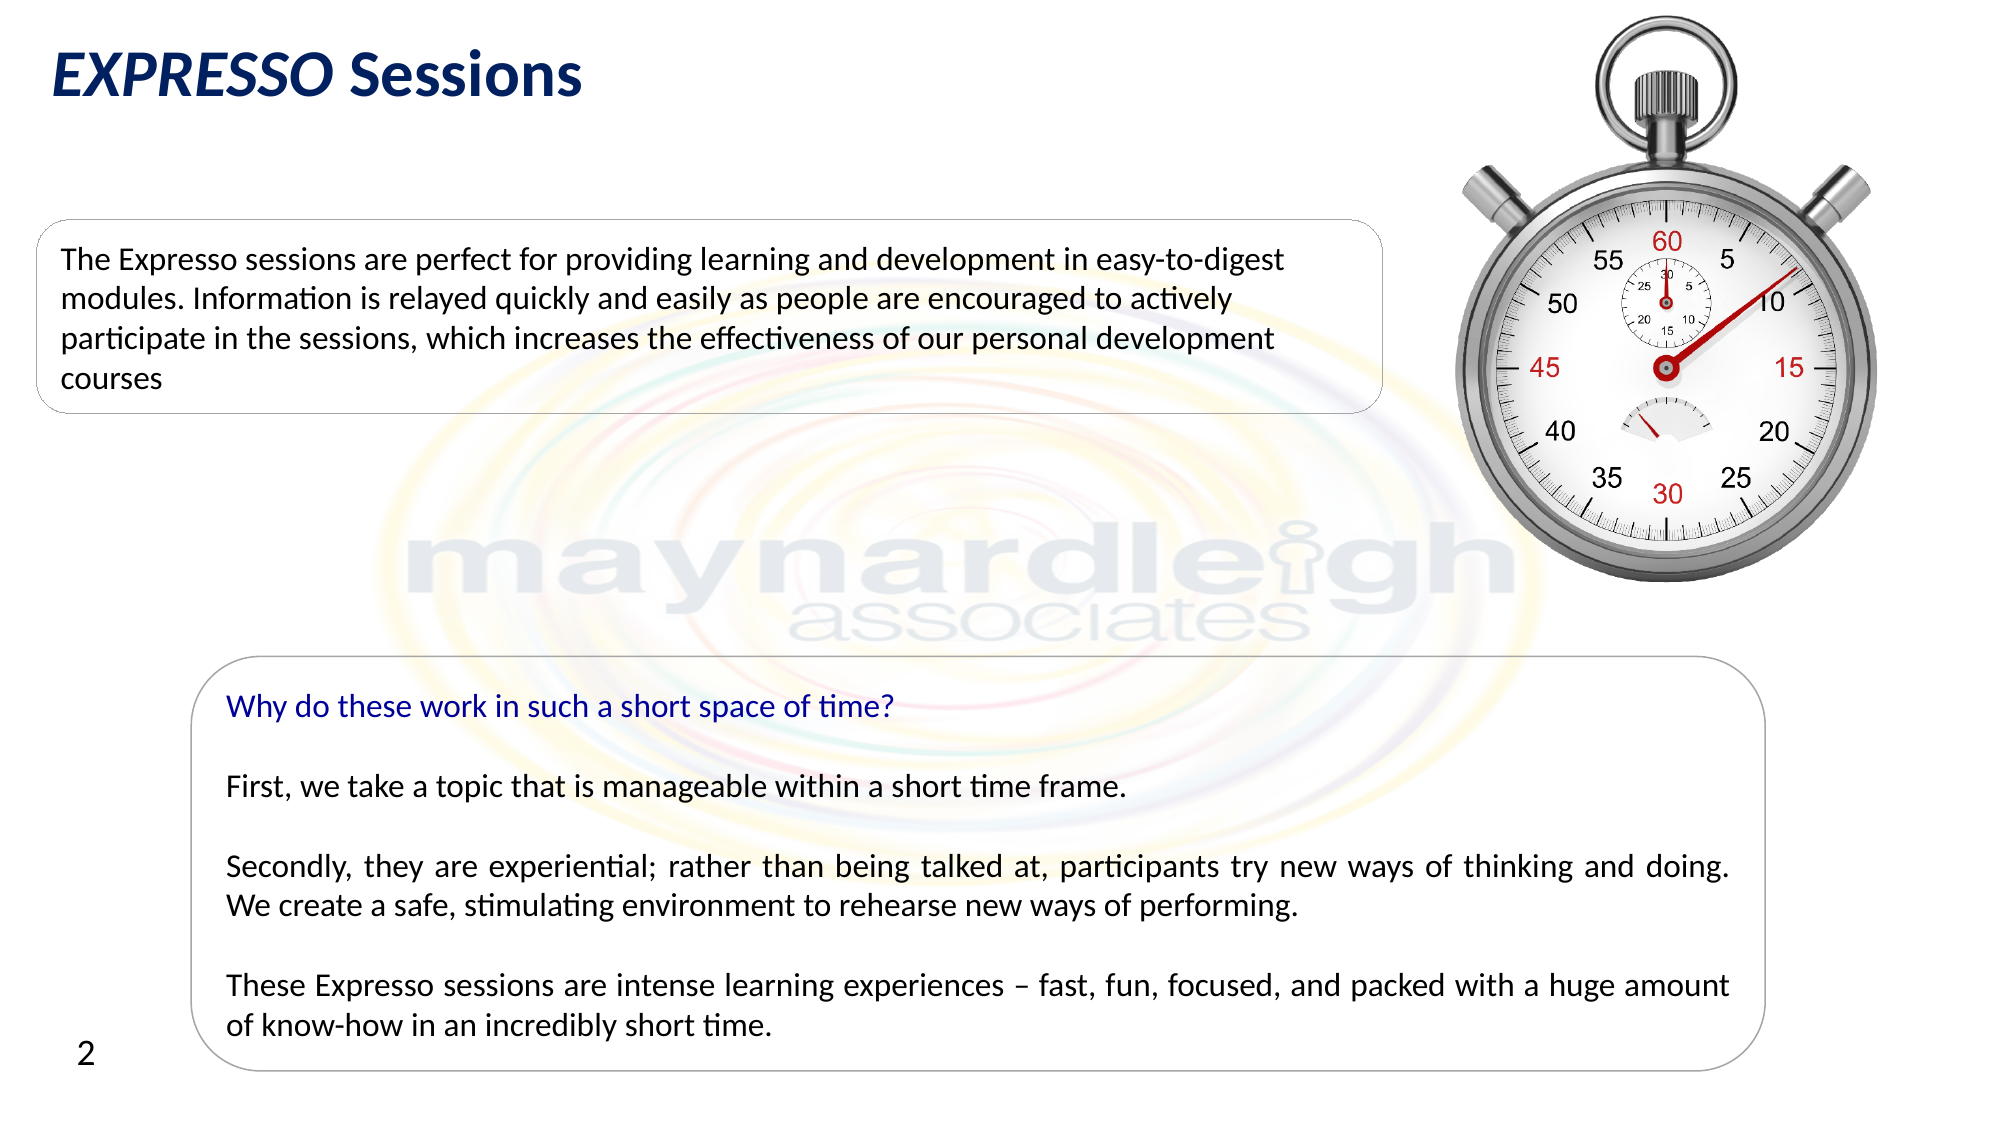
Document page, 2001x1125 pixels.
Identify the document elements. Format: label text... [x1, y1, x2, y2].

text_box The Expresso sessions are perfect for providing learning and development in easy-to-digest modules. Information is relayed quickly and easily as people are encouraged to actively participate in the sessions, which increases the effectiveness of our personal development courses [36, 219, 1383, 414]
text_box Why do these work in such a short space of time? First, we take a topic that is manageable within a short time frame. Secondly, they are experiential; rather than being talked at, participants try new ways of thinking and doing. We create a safe, stimulating environment to rehearse new ways of performing. These Expresso sessions are intense learning experiences – fast, fun, focused, and packed with a huge amount of know-how in an incredibly short time. [191, 656, 1766, 1071]
title EXPRESSO Sessions [36, 30, 1248, 119]
picture [1427, 0, 1909, 601]
text_box 2 [35, 1012, 137, 1090]
